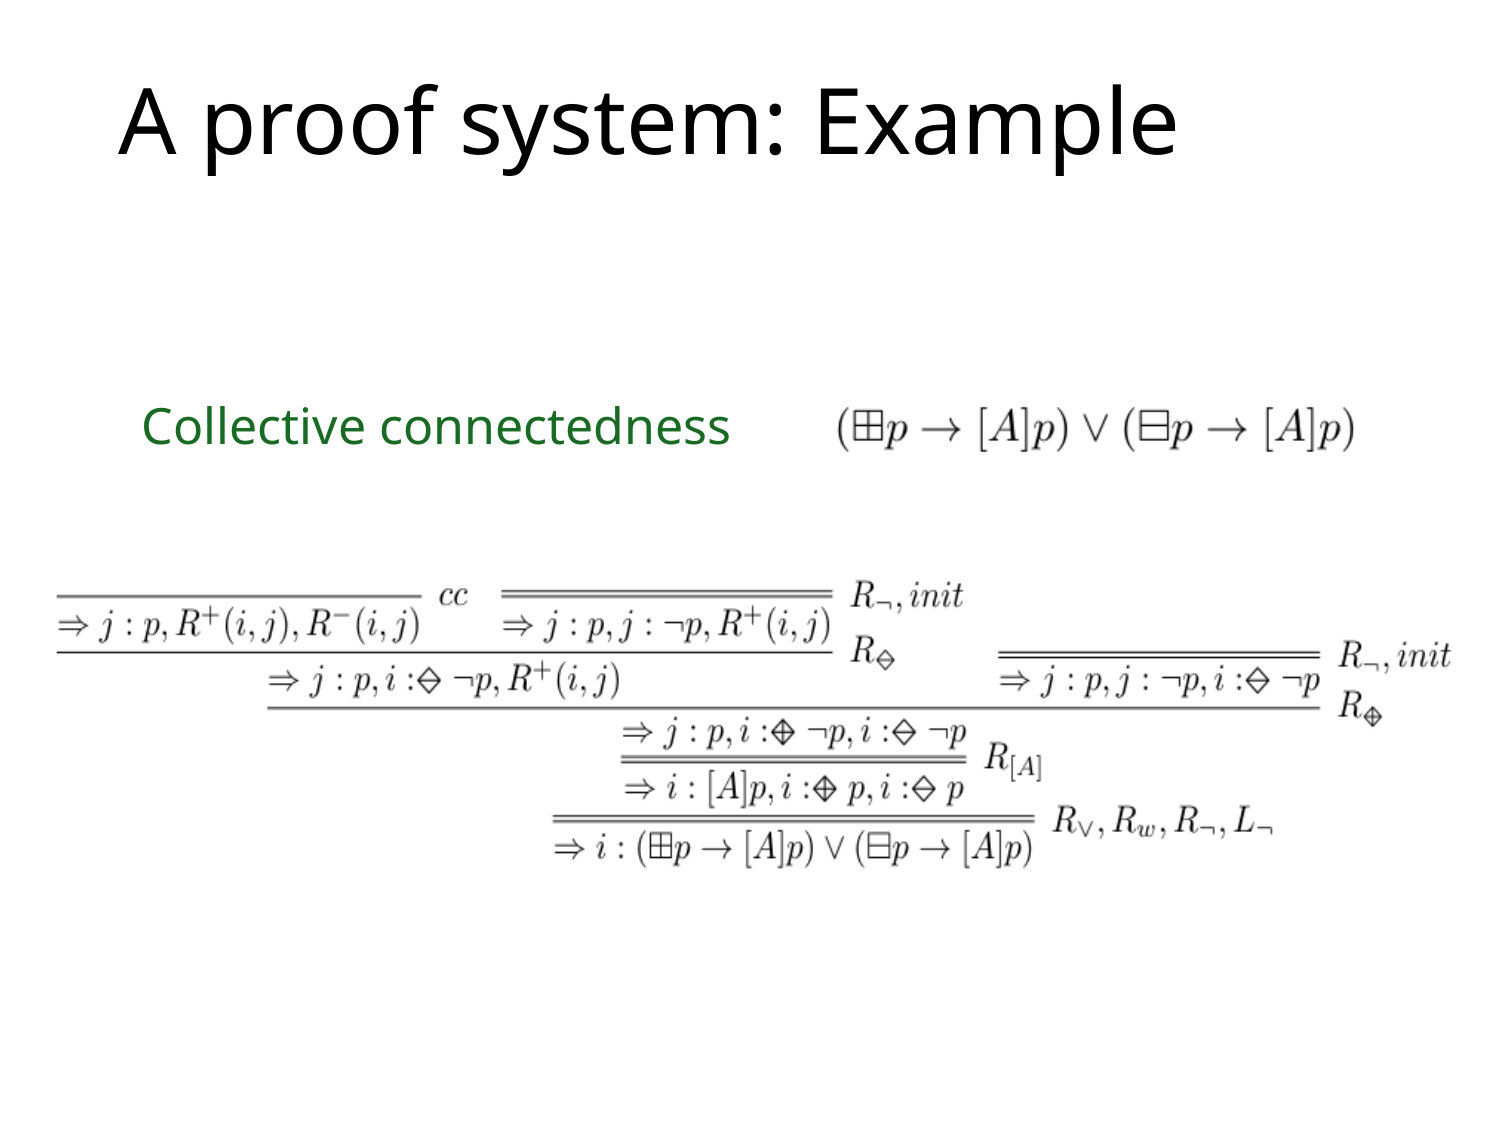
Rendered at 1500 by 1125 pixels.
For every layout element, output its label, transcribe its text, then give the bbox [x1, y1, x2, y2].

text_box Collective connectedness [126, 379, 772, 470]
title A proof system: Example [103, 59, 1397, 278]
picture [835, 389, 1359, 460]
picture [19, 561, 1481, 897]
